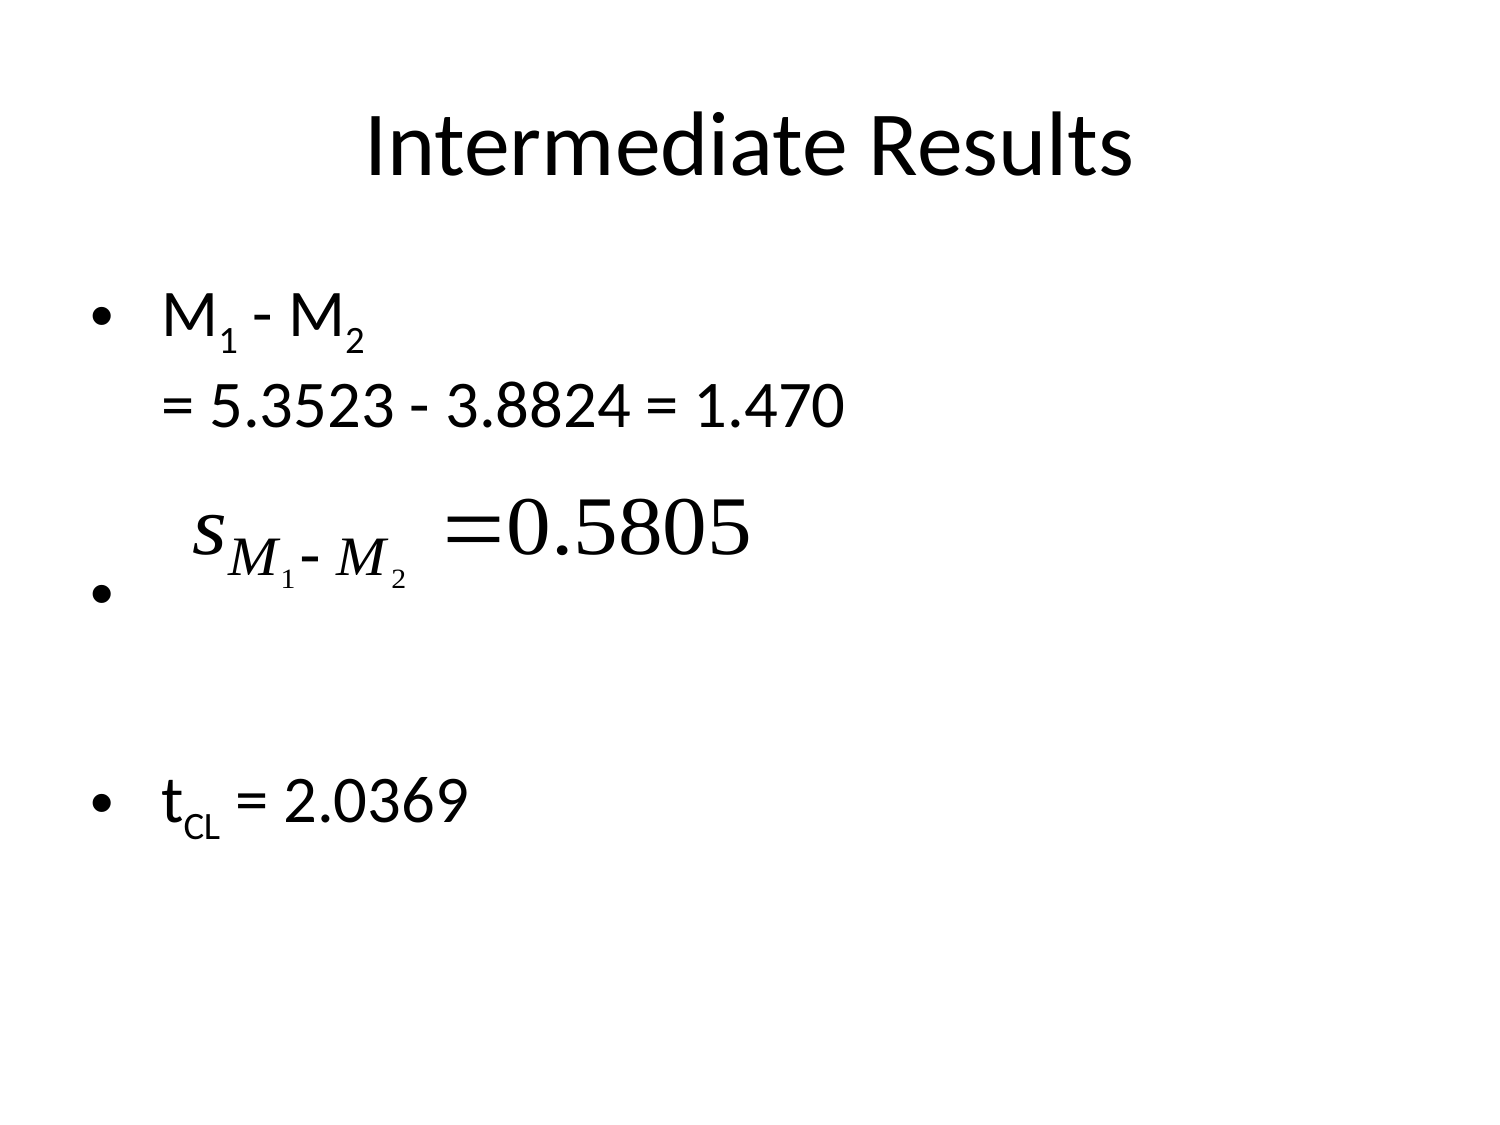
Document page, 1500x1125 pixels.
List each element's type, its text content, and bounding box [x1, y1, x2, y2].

title Intermediate Results [75, 45, 1425, 233]
list M1 - M2 = 5.3523 - 3.8824 = 1.470 tCL = 2.0369 [75, 262, 1425, 1005]
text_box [187, 487, 751, 594]
